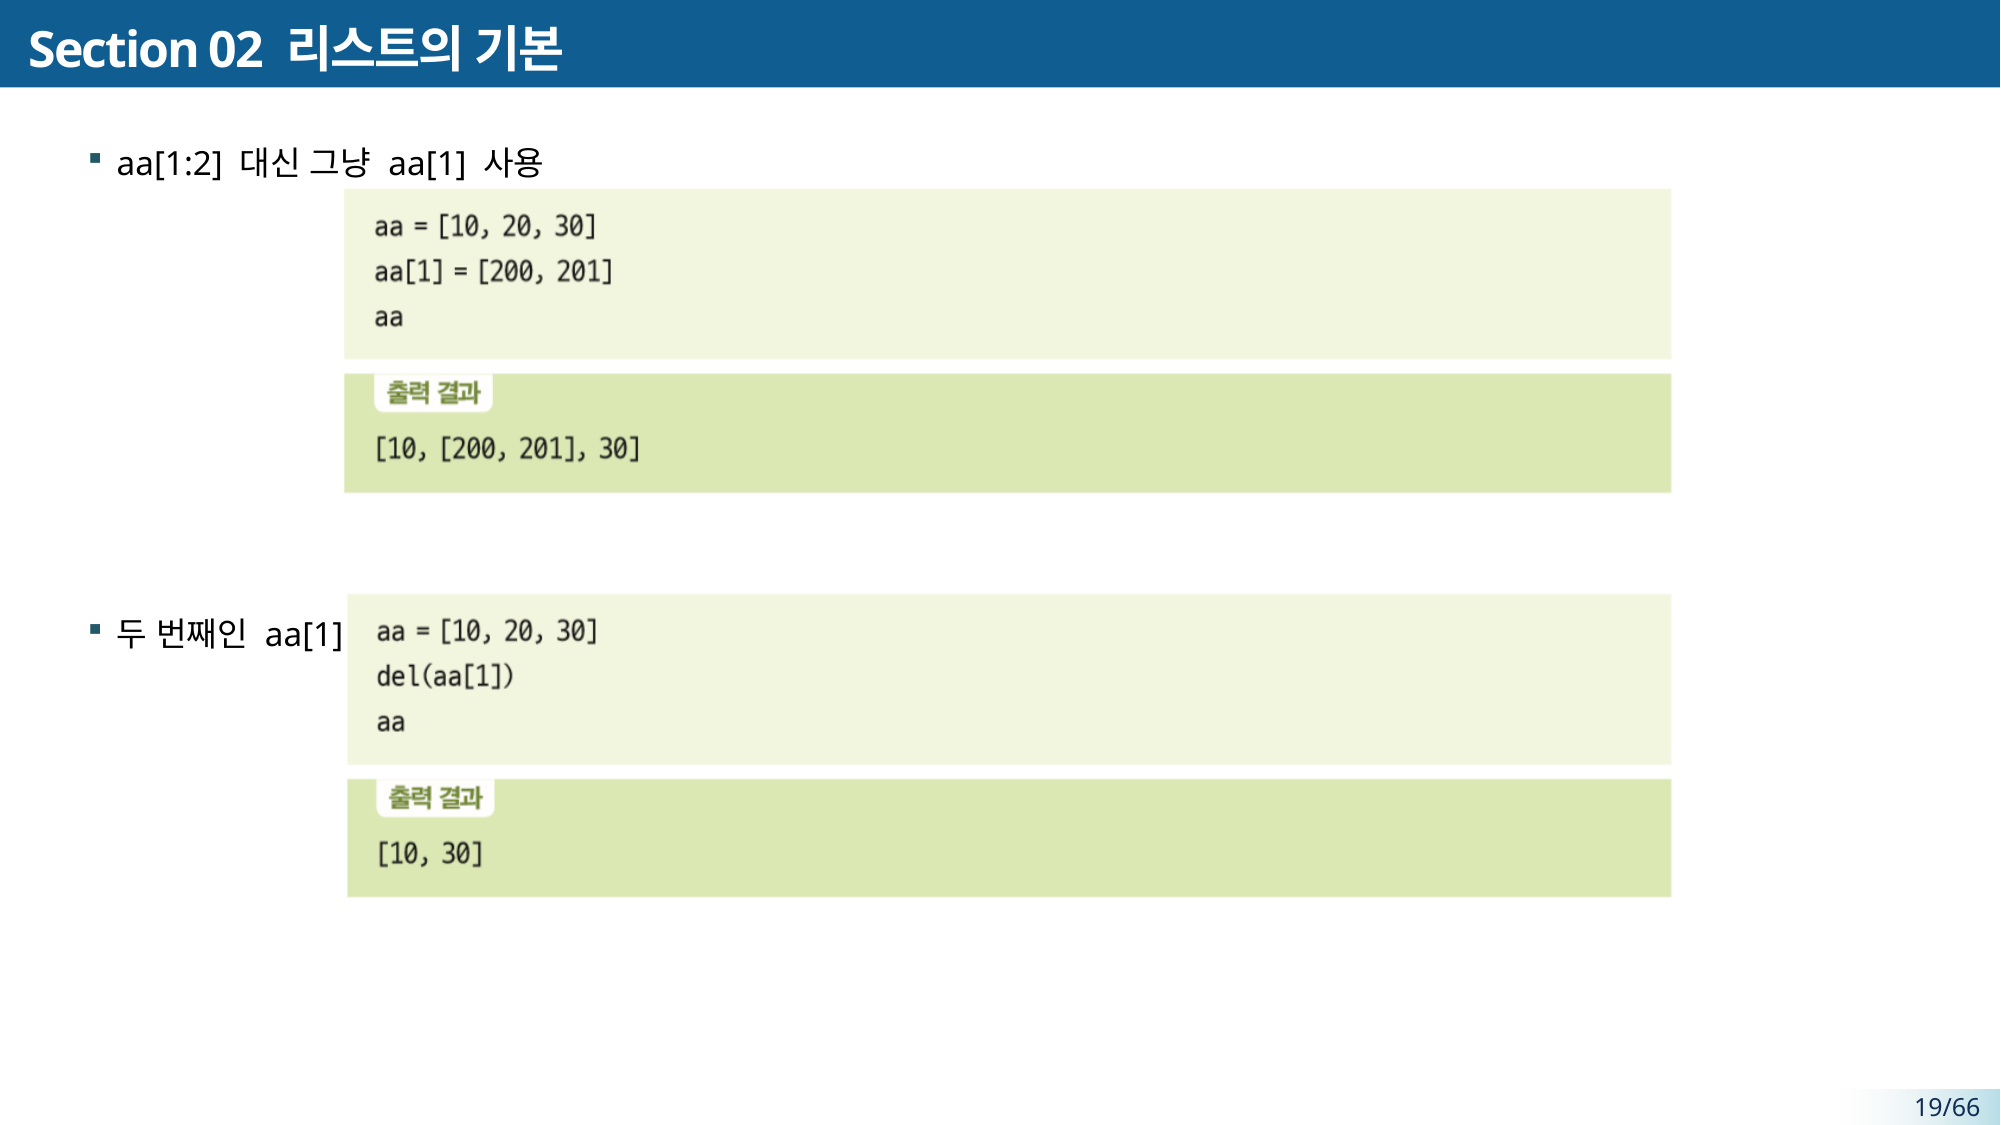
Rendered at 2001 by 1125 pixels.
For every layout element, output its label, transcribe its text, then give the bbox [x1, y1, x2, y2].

list aa[1:2] 대신 그냥 aa[1] 사용 두 번째인 aa[1]의 항목 삭제 [13, 126, 1975, 1057]
title Section 02 리스트의 기본 [13, 8, 1717, 87]
picture [343, 591, 1674, 900]
picture [342, 185, 1674, 497]
